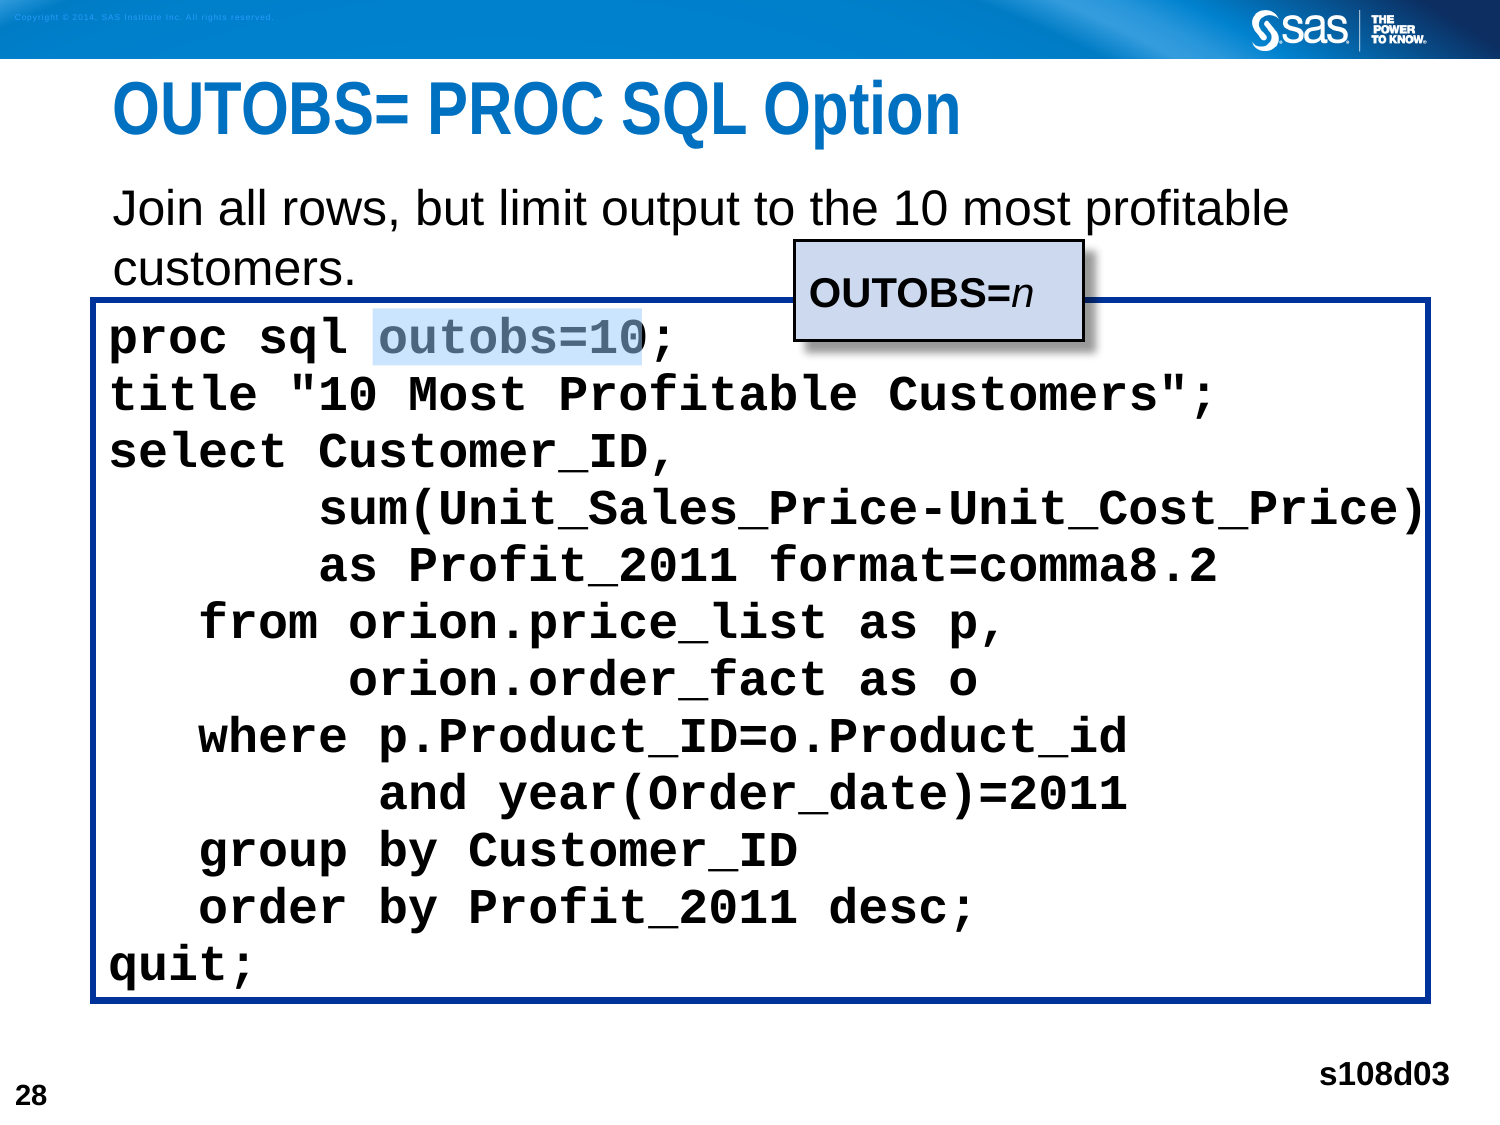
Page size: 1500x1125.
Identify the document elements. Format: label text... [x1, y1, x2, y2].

picture [0, 0, 1500, 59]
title OUTOBS= PROC SQL Option [112, 75, 1500, 187]
text_box s108d03 [1304, 1037, 1465, 1107]
text_box [372, 308, 642, 366]
text_box OUTOBS=n [794, 240, 1084, 341]
list Join all rows, but limit output to the 10 most profitable customers. [112, 175, 1471, 413]
text_box proc sql outobs=10; title "10 Most Profitable Customers"; select Customer_ID, sum(Unit_Sales_Price-Unit_Cost_Price) as Profit_2011 format=comma8.2 from orion.price_list as p, orion.order_fact as o where p.Product_ID=o.Product_id and year(Order_date)=2011 group by Customer_ID order by Profit_2011 desc; quit; [93, 299, 1429, 1001]
